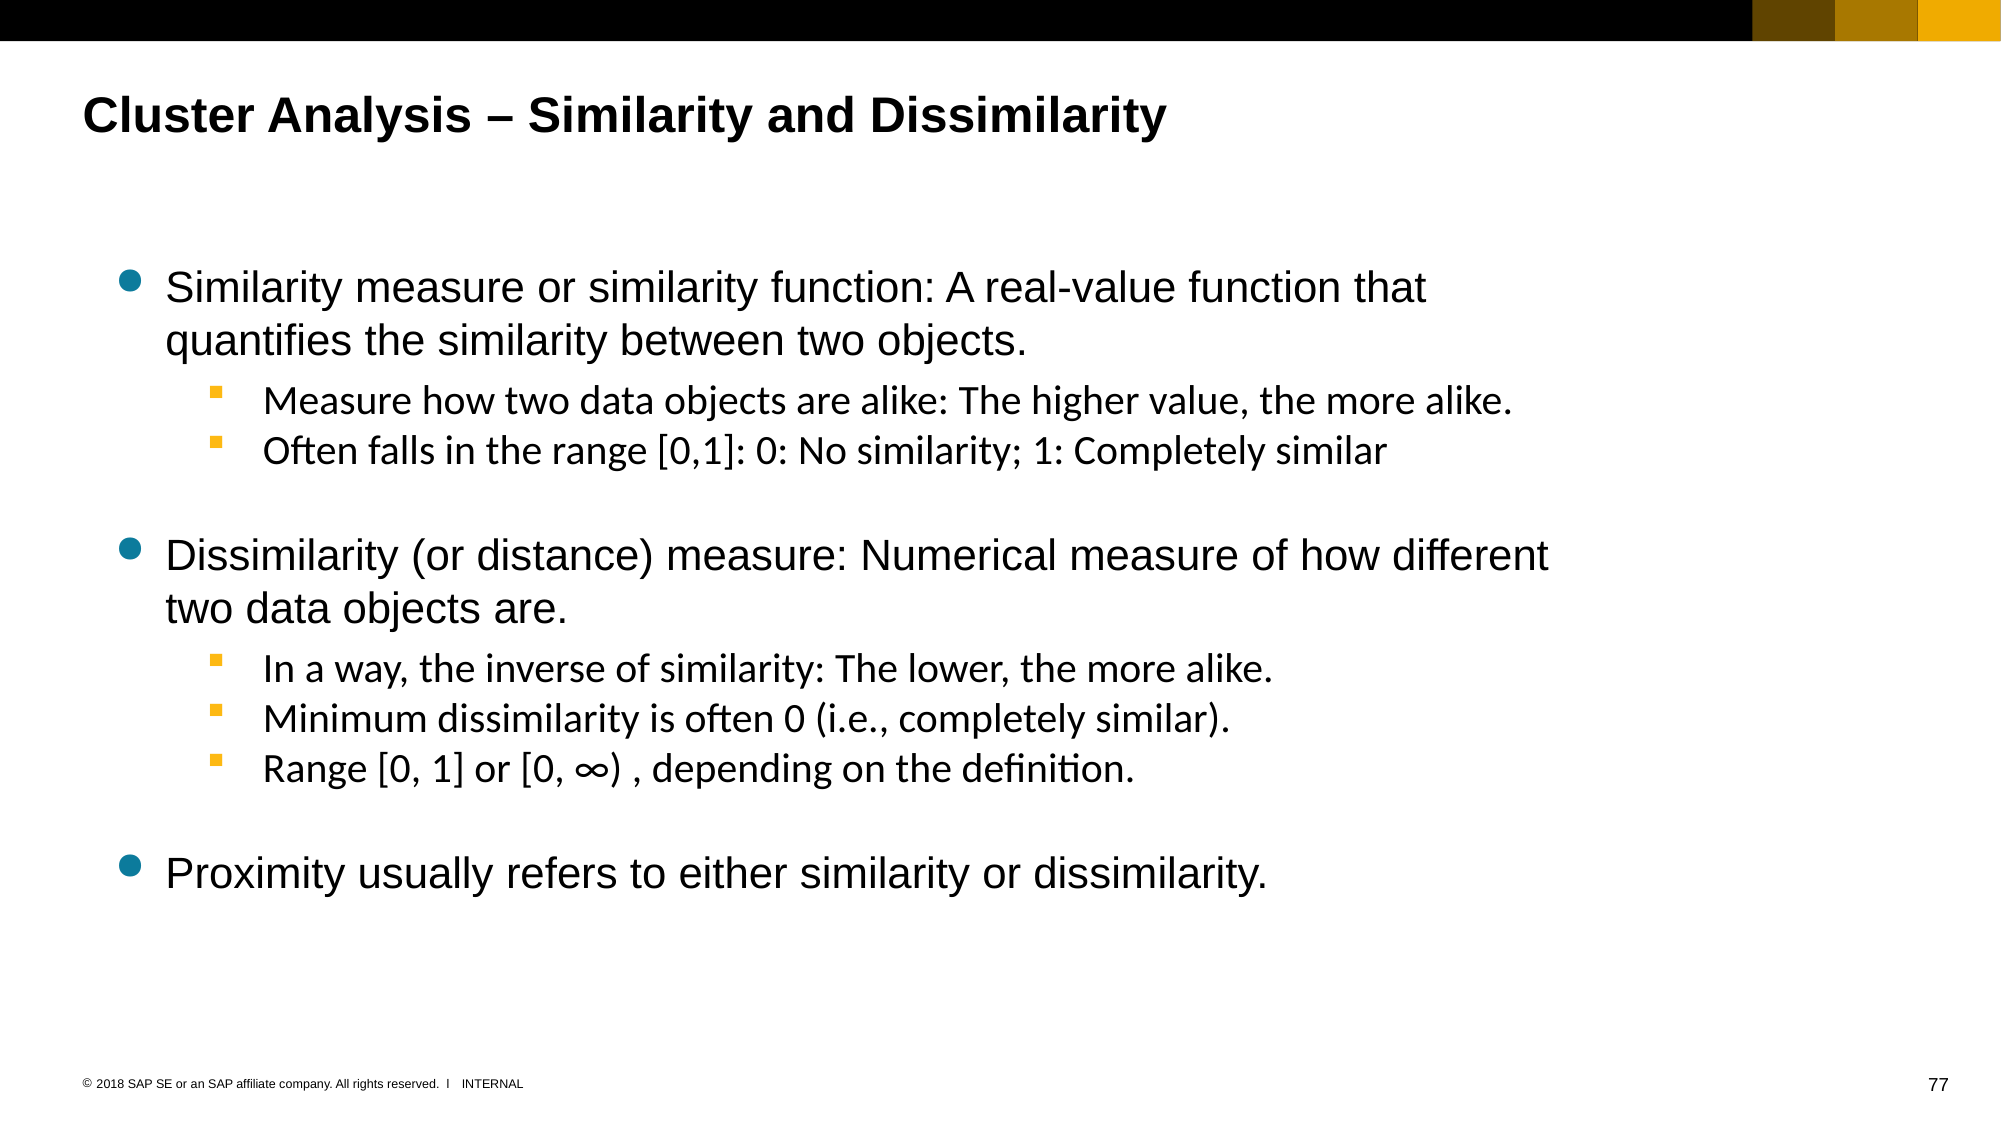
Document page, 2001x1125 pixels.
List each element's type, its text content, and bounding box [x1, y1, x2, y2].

text_box Similarity measure or similarity function: A real-value function that quantifies the similarity between two objects. Measure how two data objects are alike: The higher value, the more alike. Often falls in the range [0,1]: 0: No similarity; 1: Completely similar Dissimilarity (or distance) measure: Numerical measure of how different two data objects are. In a way, the inverse of similarity: The lower, the more alike. Minimum dissimilarity is often 0 (i.e., completely similar). Range [0, 1] or [0, ∞) , depending on the definition. Proximity usually refers to either similarity or dissimilarity. [102, 220, 1601, 905]
title Cluster Analysis – Similarity and Dissimilarity [82, 82, 1918, 144]
